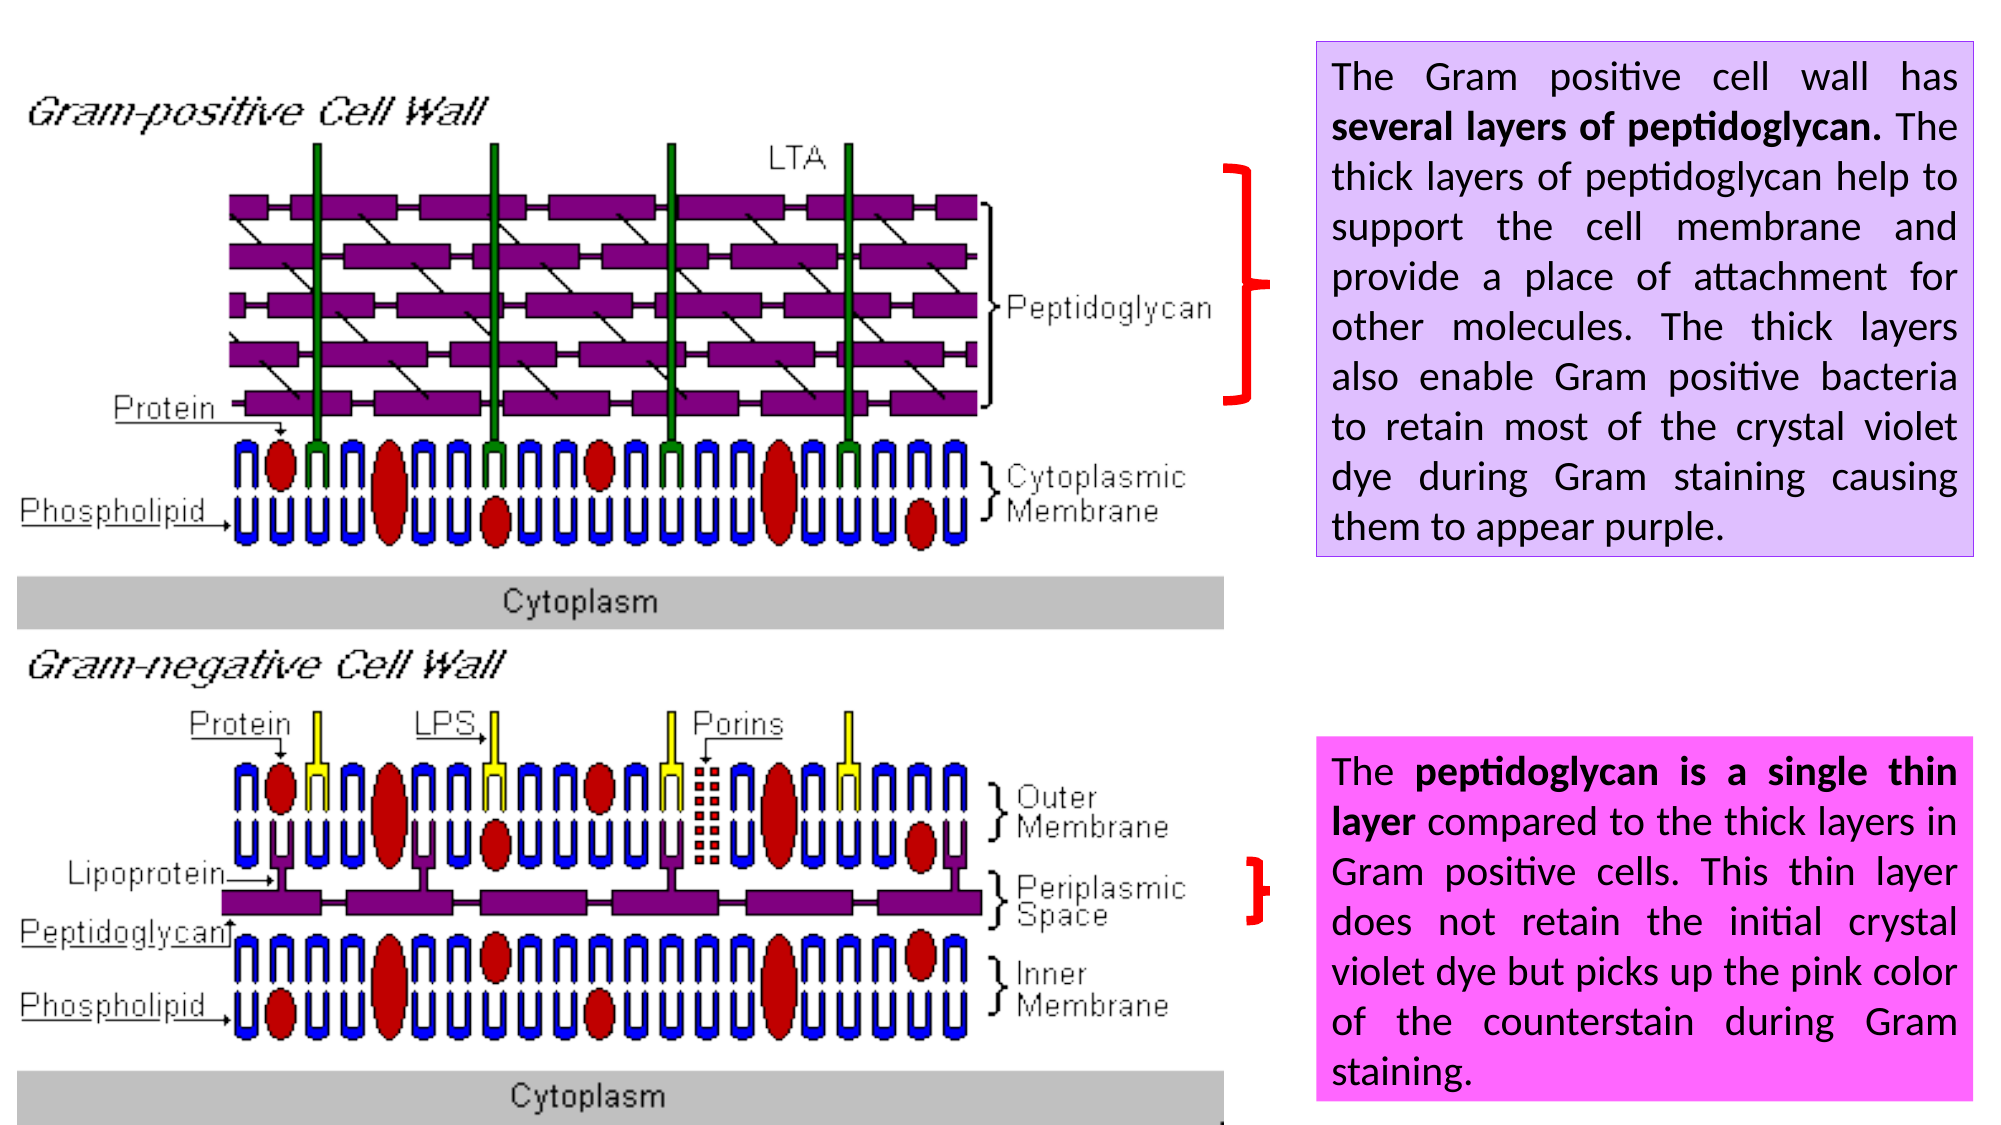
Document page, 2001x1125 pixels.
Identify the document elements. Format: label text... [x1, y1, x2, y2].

text_box The peptidoglycan is a single thin layer compared to the thick layers in Gram positive cells. This thin layer does not retain the initial crystal violet dye but picks up the pink color of the counterstain during Gram staining. [1316, 736, 1974, 1102]
text_box [1224, 167, 1270, 402]
text_box The Gram positive cell wall has several layers of peptidoglycan. The thick layers of peptidoglycan help to support the cell membrane and provide a place of attachment for other molecules. The thick layers also enable Gram positive bacteria to retain most of the crystal violet dye during Gram staining causing them to appear purple. [1316, 41, 1974, 557]
text_box [1246, 860, 1270, 922]
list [17, 87, 1224, 1125]
